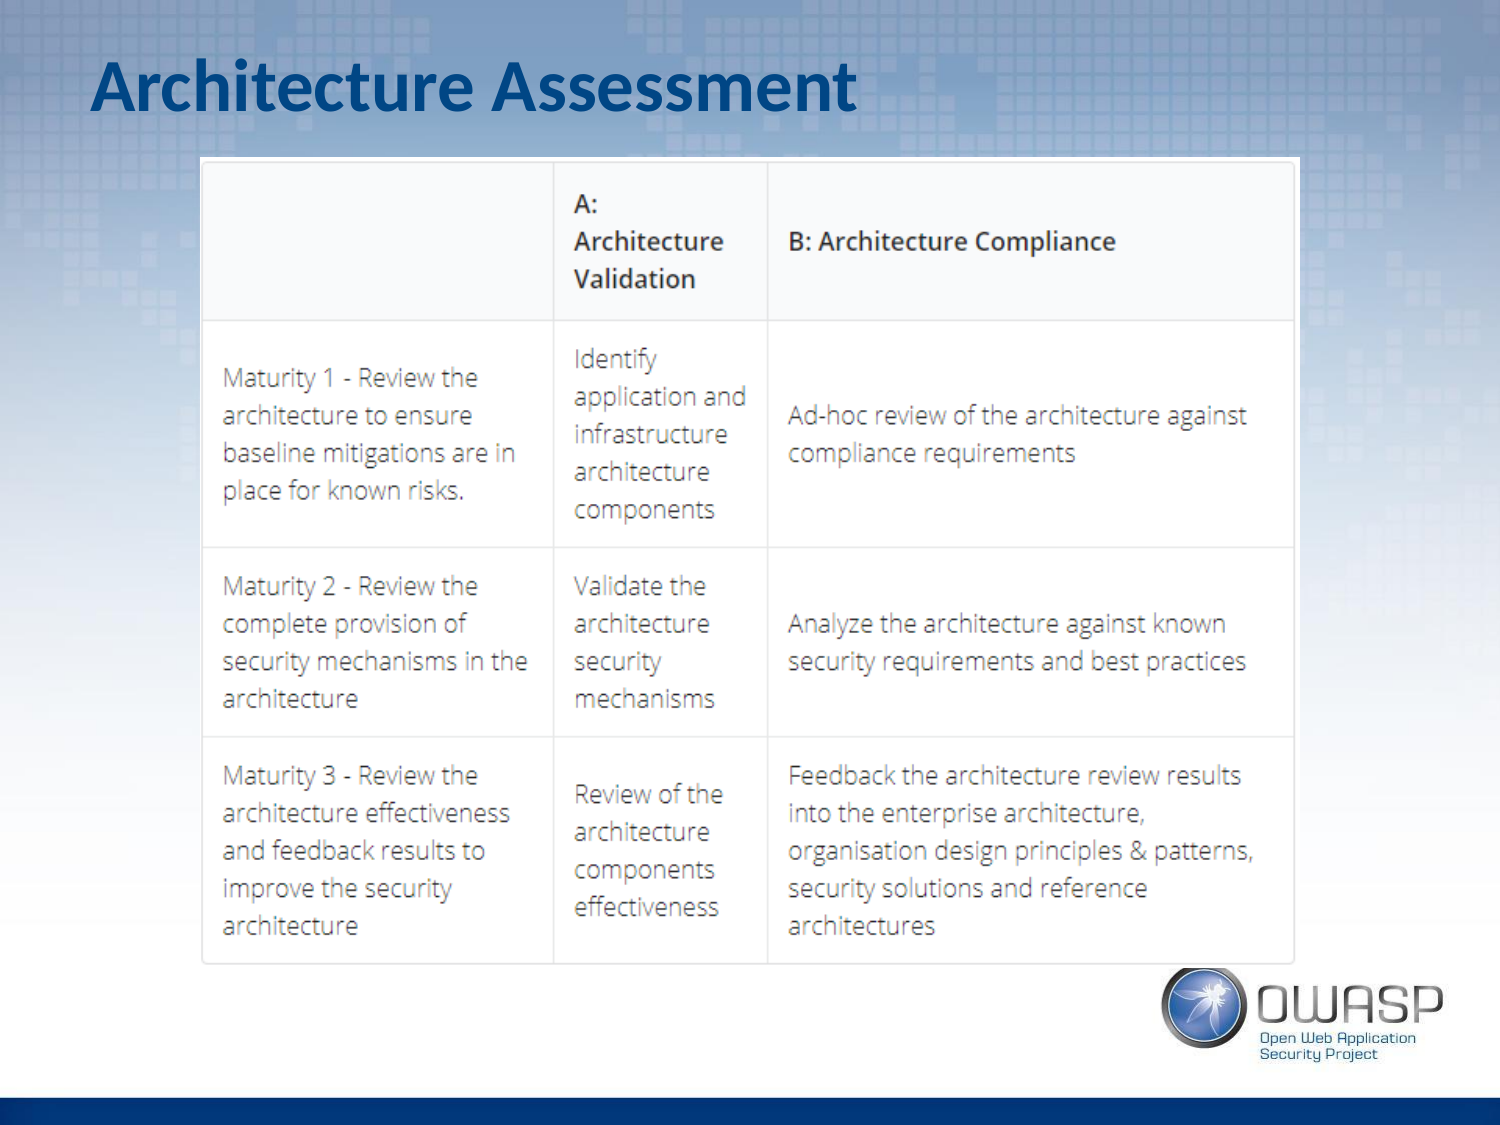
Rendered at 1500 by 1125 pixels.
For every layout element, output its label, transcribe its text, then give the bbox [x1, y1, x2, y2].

title Architecture Assessment [75, 45, 1425, 119]
picture [0, 0, 1500, 1125]
